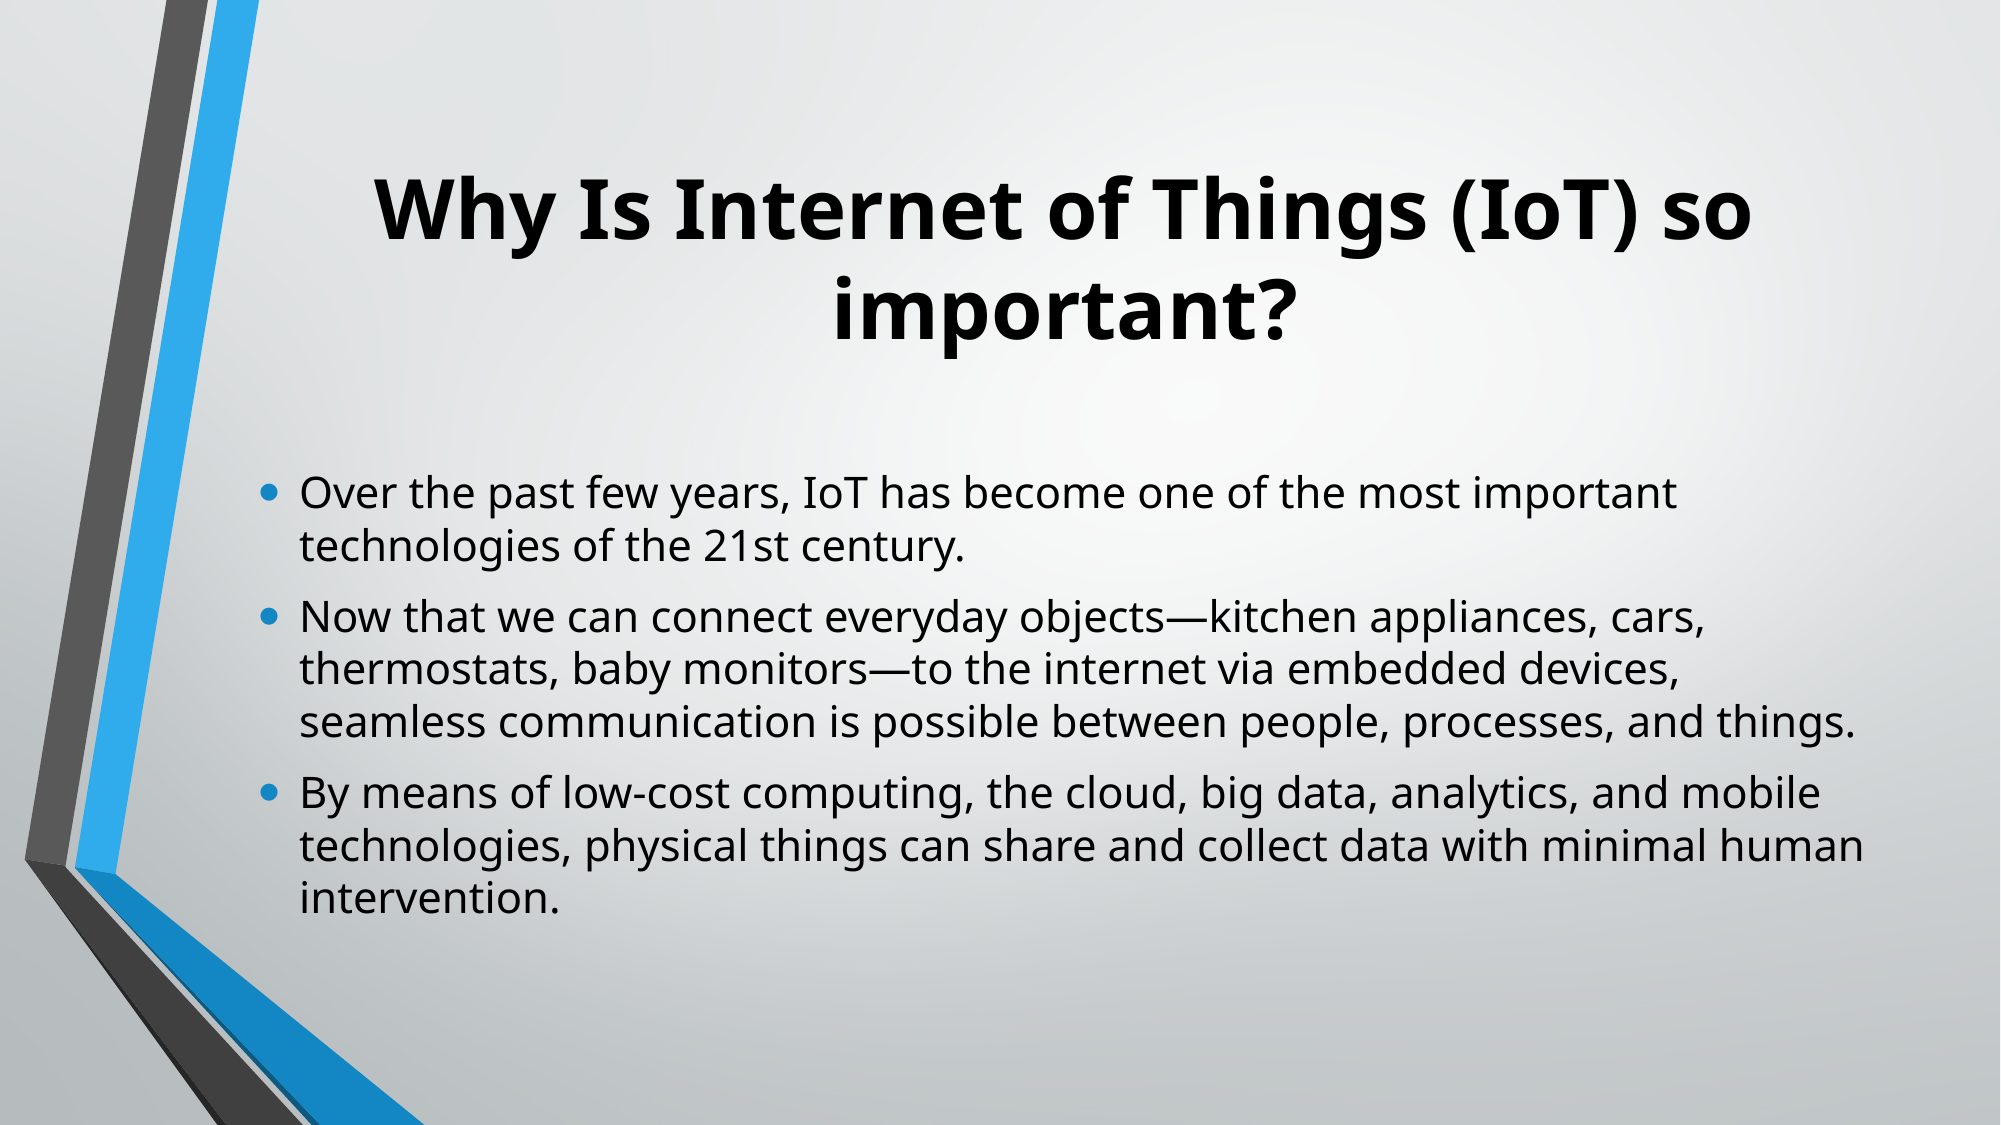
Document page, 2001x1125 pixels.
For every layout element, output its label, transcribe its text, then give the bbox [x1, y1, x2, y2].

title Why Is Internet of Things (IoT) so important? [243, 112, 1887, 400]
list Over the past few years, IoT has become one of the most important technologies of the 21st century. Now that we can connect everyday objects—kitchen appliances, cars, thermostats, baby monitors—to the internet via embedded devices, seamless communication is possible between people, processes, and things. By means of low-cost computing, the cloud, big data, analytics, and mobile technologies, physical things can share and collect data with minimal human intervention. [243, 437, 1887, 950]
